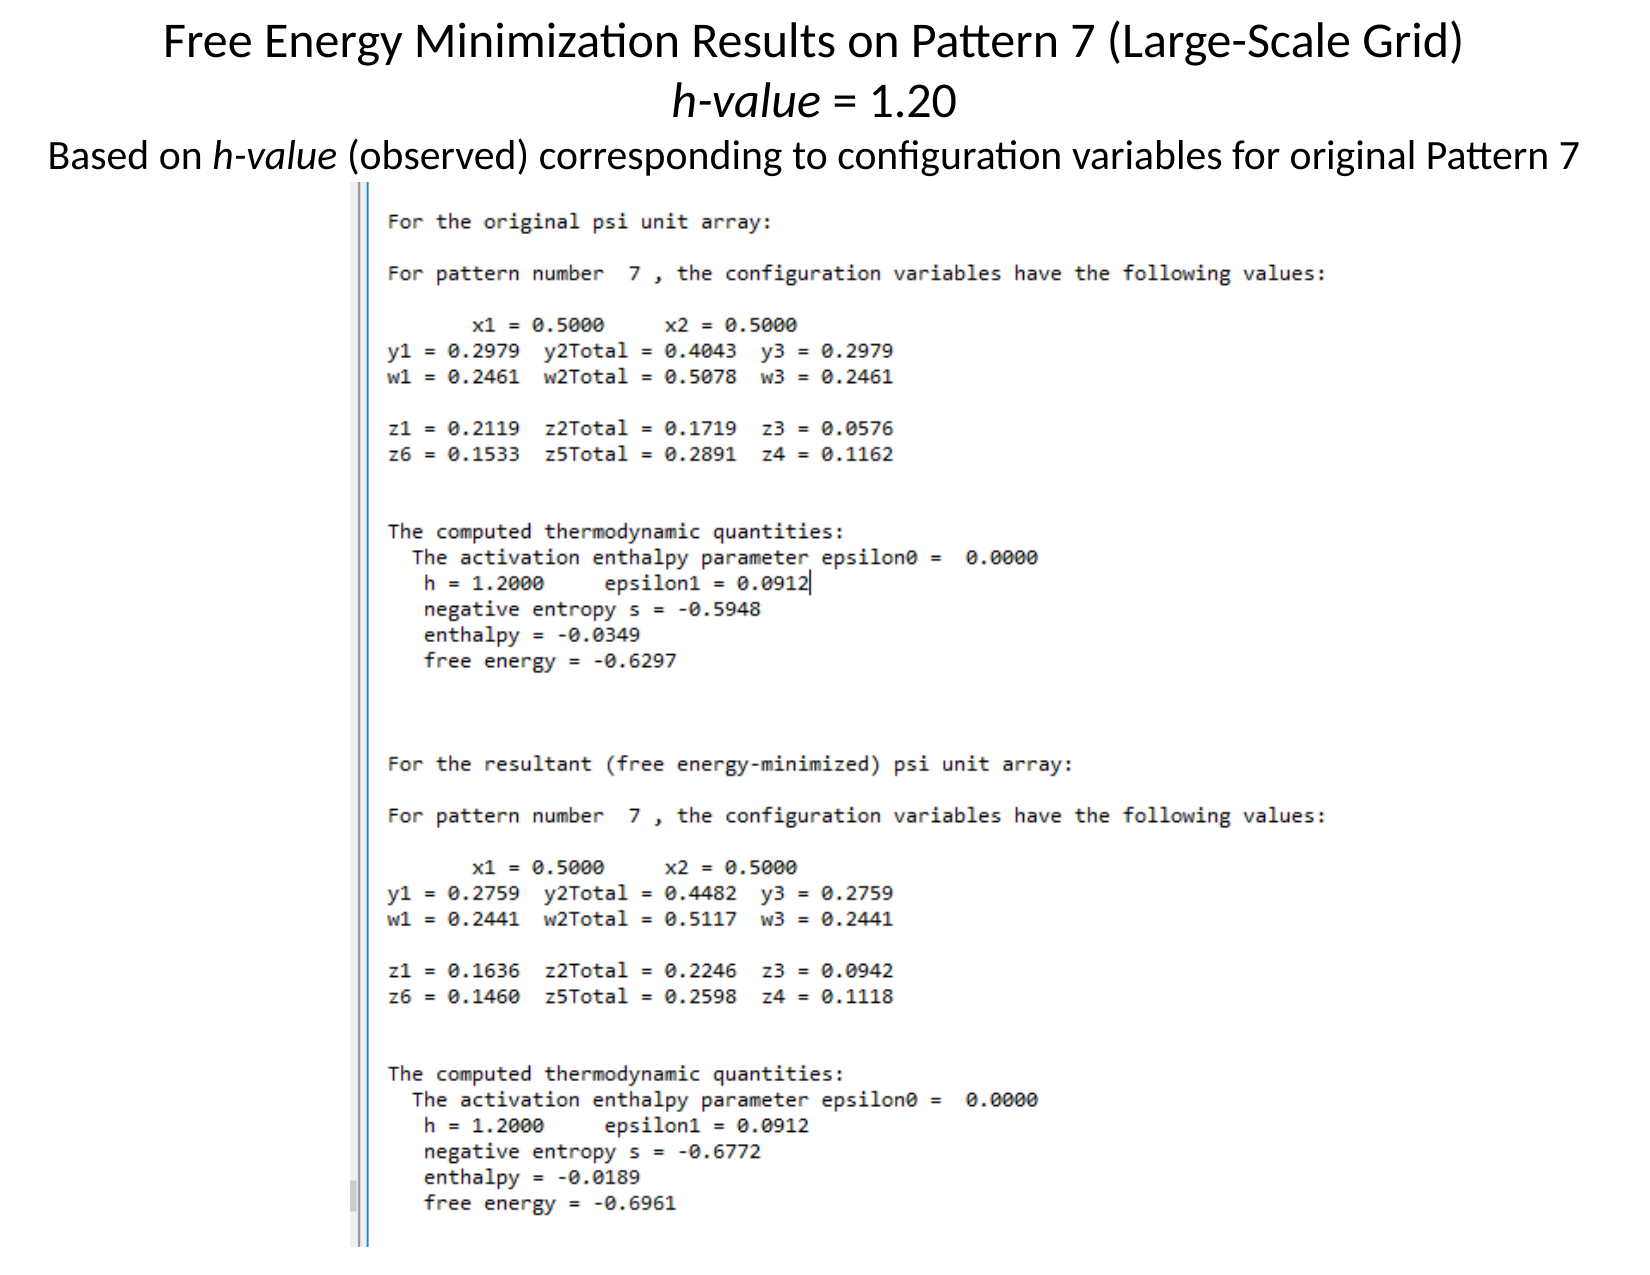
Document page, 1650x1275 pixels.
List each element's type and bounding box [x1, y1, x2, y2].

text_box [32, 0, 1596, 185]
picture [349, 181, 1352, 1247]
